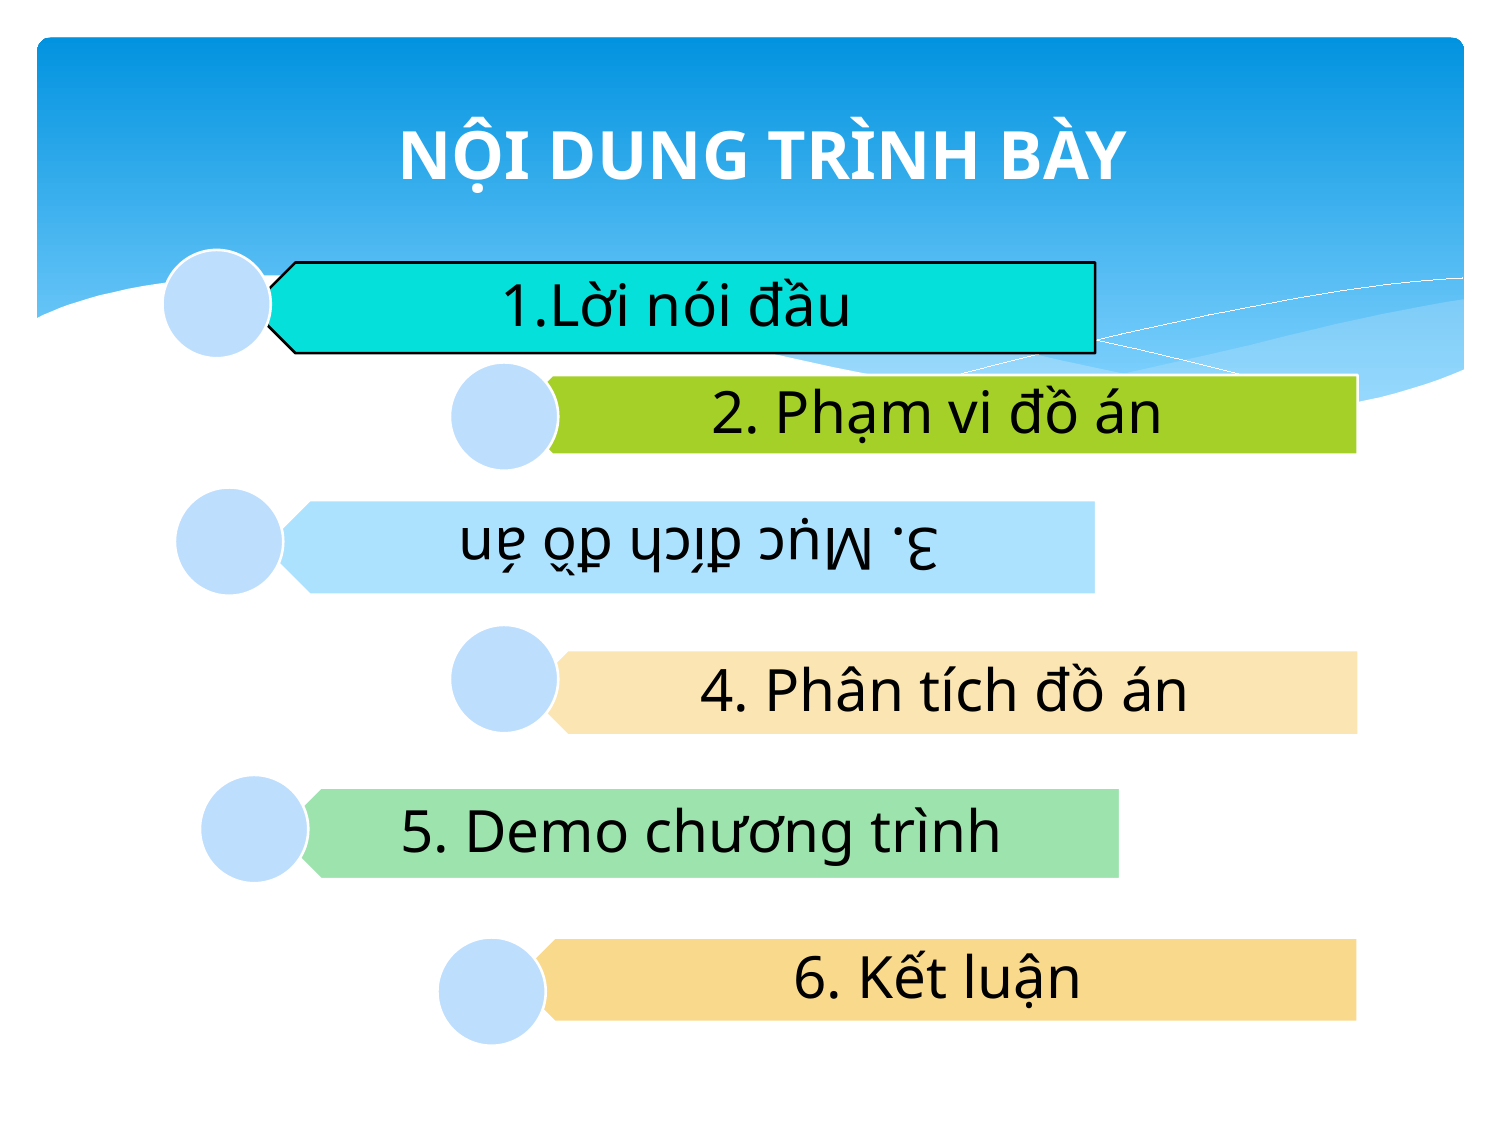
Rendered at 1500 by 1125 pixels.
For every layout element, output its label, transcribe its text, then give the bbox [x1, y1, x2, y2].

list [124, 237, 1397, 1051]
title NỘI DUNG TRÌNH BÀY [87, 50, 1438, 256]
